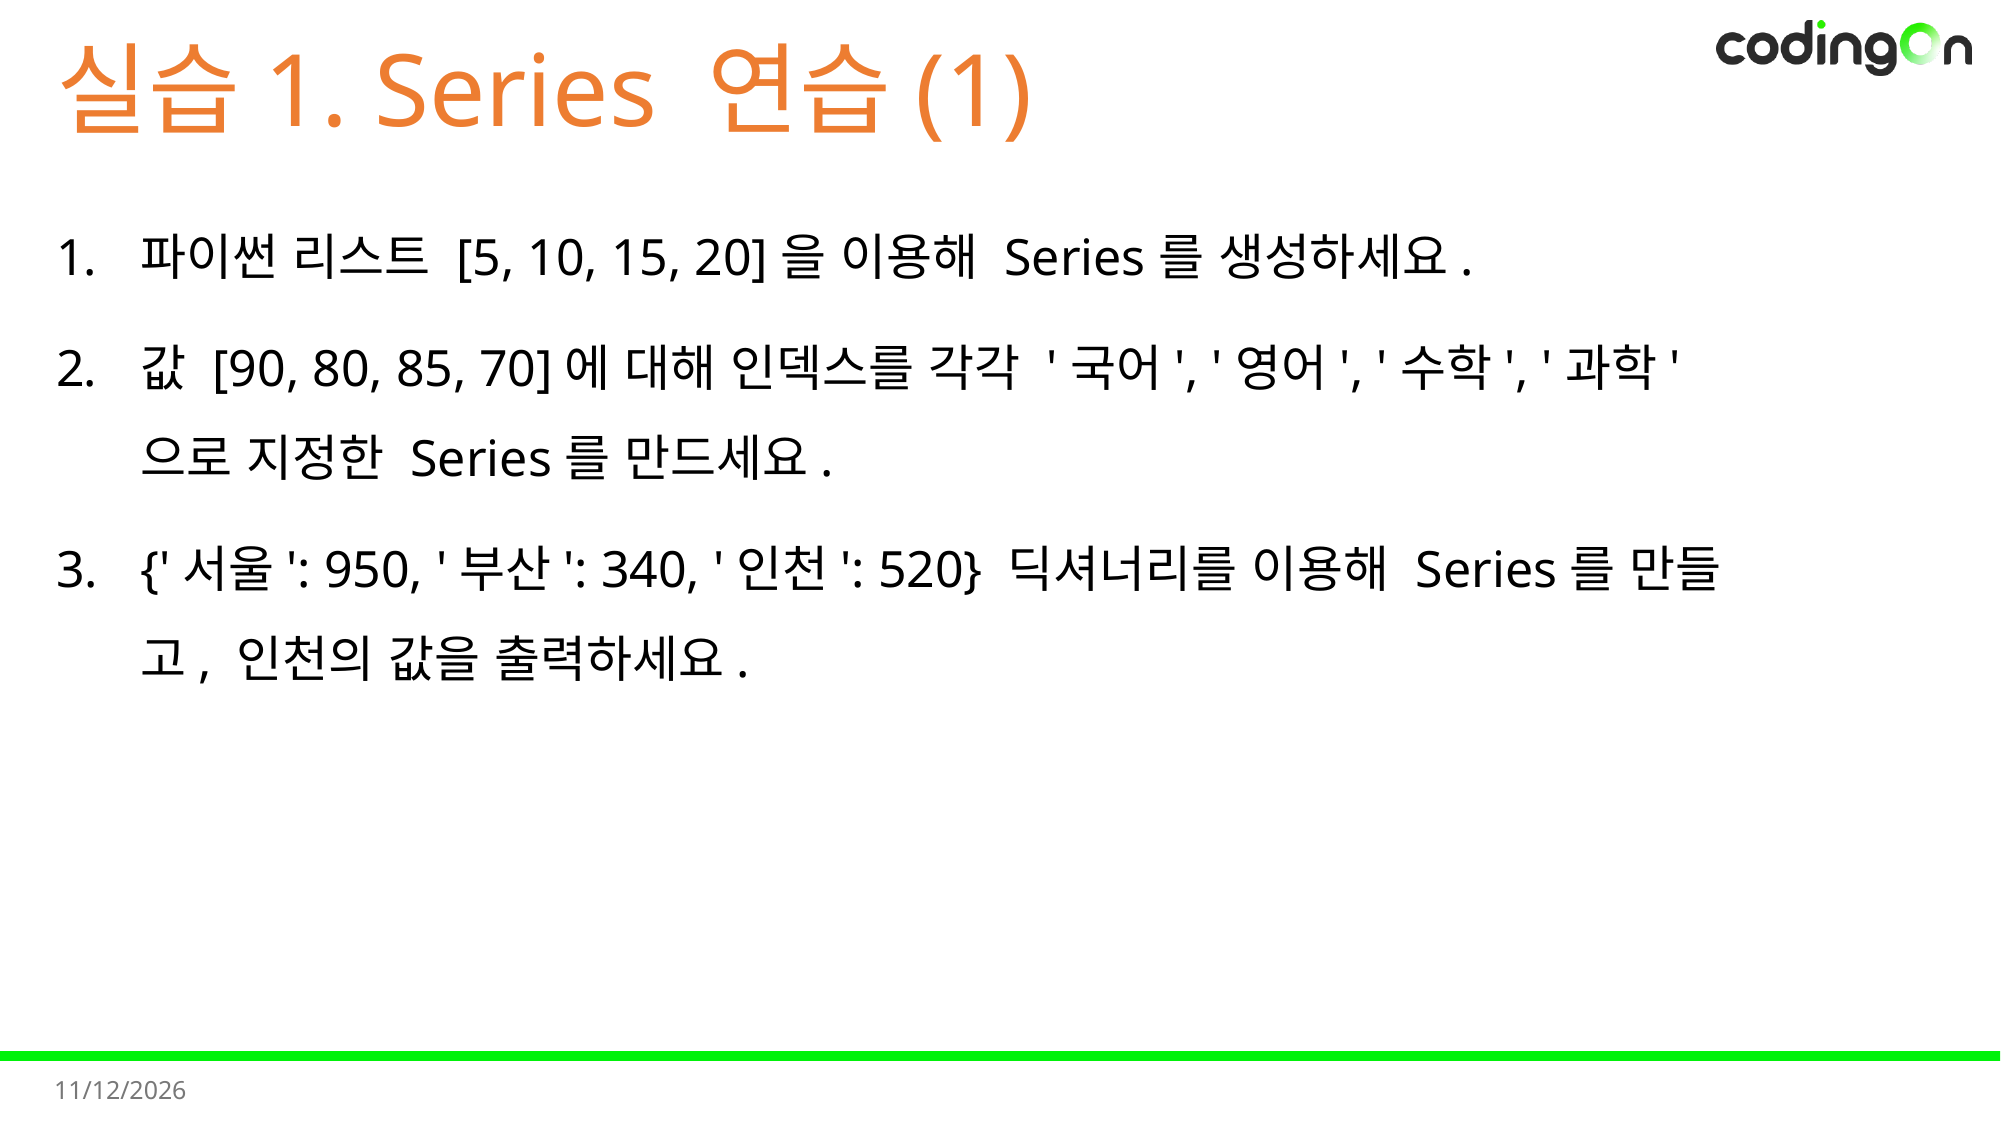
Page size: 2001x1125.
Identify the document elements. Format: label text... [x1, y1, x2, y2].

title 실습1. Series 연습(1) [41, 0, 1767, 187]
picture [1767, 20, 1972, 76]
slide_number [39, 1061, 490, 1122]
list 파이썬 리스트 [5, 10, 15, 20]을 이용해 Series를 생성하세요. 값 [90, 80, 85, 70]에 대해 인덱스를 각각 '국어', '영어', '수학', '과학'으로 지정한 Series를 만드세요. {'서울': 950, '부산': 340, '인천': 520} 딕셔너리를 이용해 Series를 만들고, 인천의 값을 출력하세요. [41, 187, 1795, 990]
